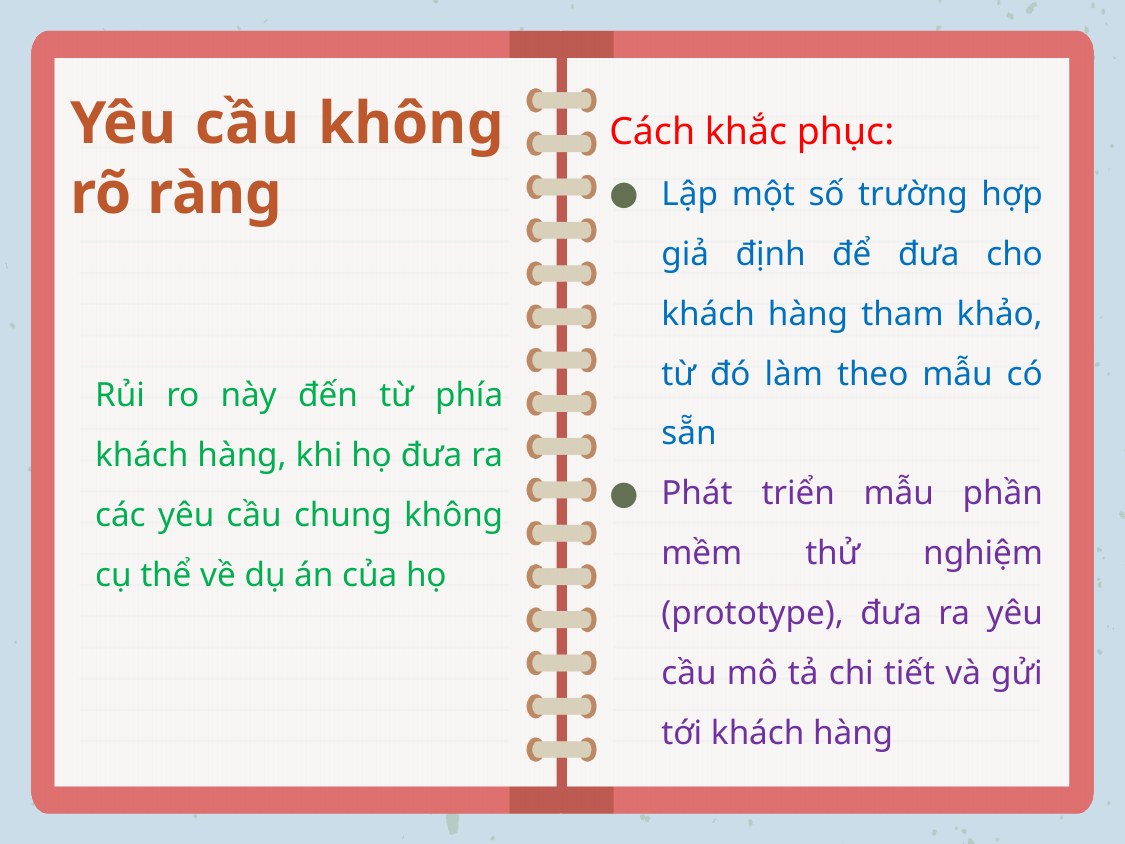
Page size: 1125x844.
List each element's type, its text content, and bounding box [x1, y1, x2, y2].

list Cách khắc phục: Lập một số trường hợp giả định để đưa cho khách hàng tham khảo, từ đó làm theo mẫu có sẵn Phát triển mẫu phần mềm thử nghiệm (prototype), đưa ra yêu cầu mô tả chi tiết và gửi tới khách hàng [571, 69, 1059, 738]
text_box Rủi ro này đến từ phía khách hàng, khi họ đưa ra các yêu cầu chung không cụ thể về dụ án của họ [57, 338, 519, 738]
title Yêu cầu không rõ ràng [55, 69, 519, 250]
picture [31, 30, 1094, 814]
